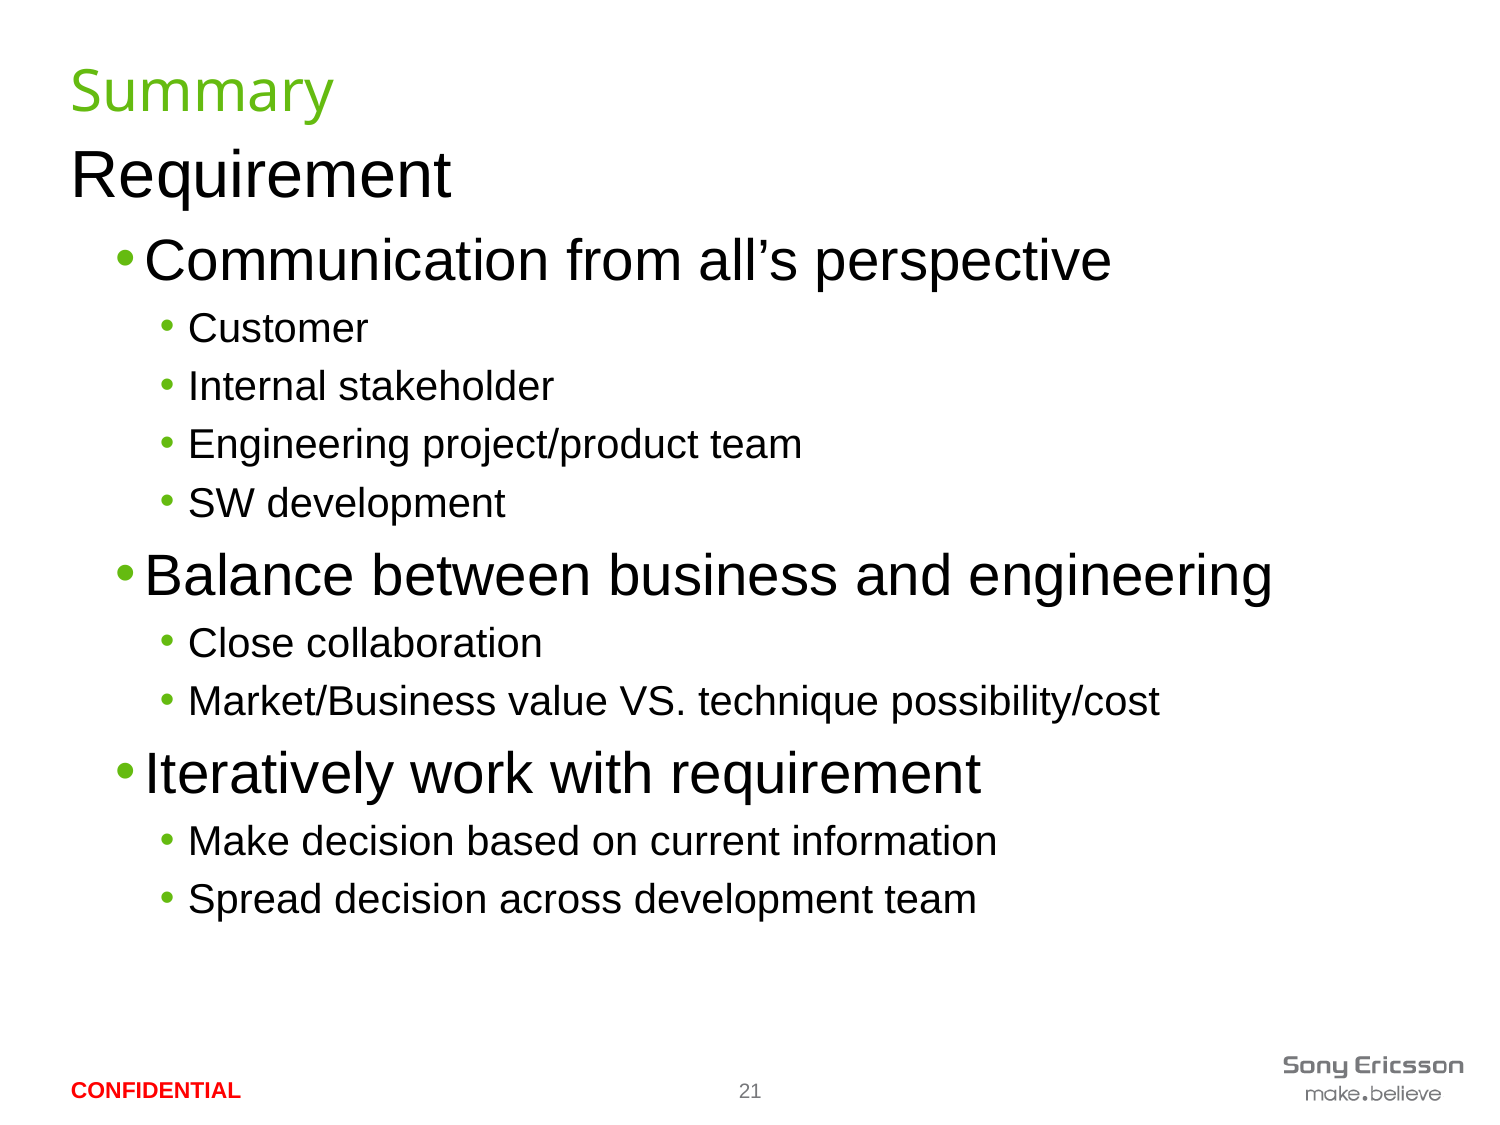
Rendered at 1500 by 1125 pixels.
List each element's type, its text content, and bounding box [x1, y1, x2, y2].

title Summary [70, 52, 1430, 130]
picture [1253, 1010, 1493, 1125]
list Requirement Communication from all’s perspective Customer Internal stakeholder Engineering project/product team SW development Balance between business and engineering Close collaboration Market/Business value VS. technique possibility/cost Iteratively work with requirement Make decision based on current information Spread decision across development team [70, 130, 1430, 1012]
